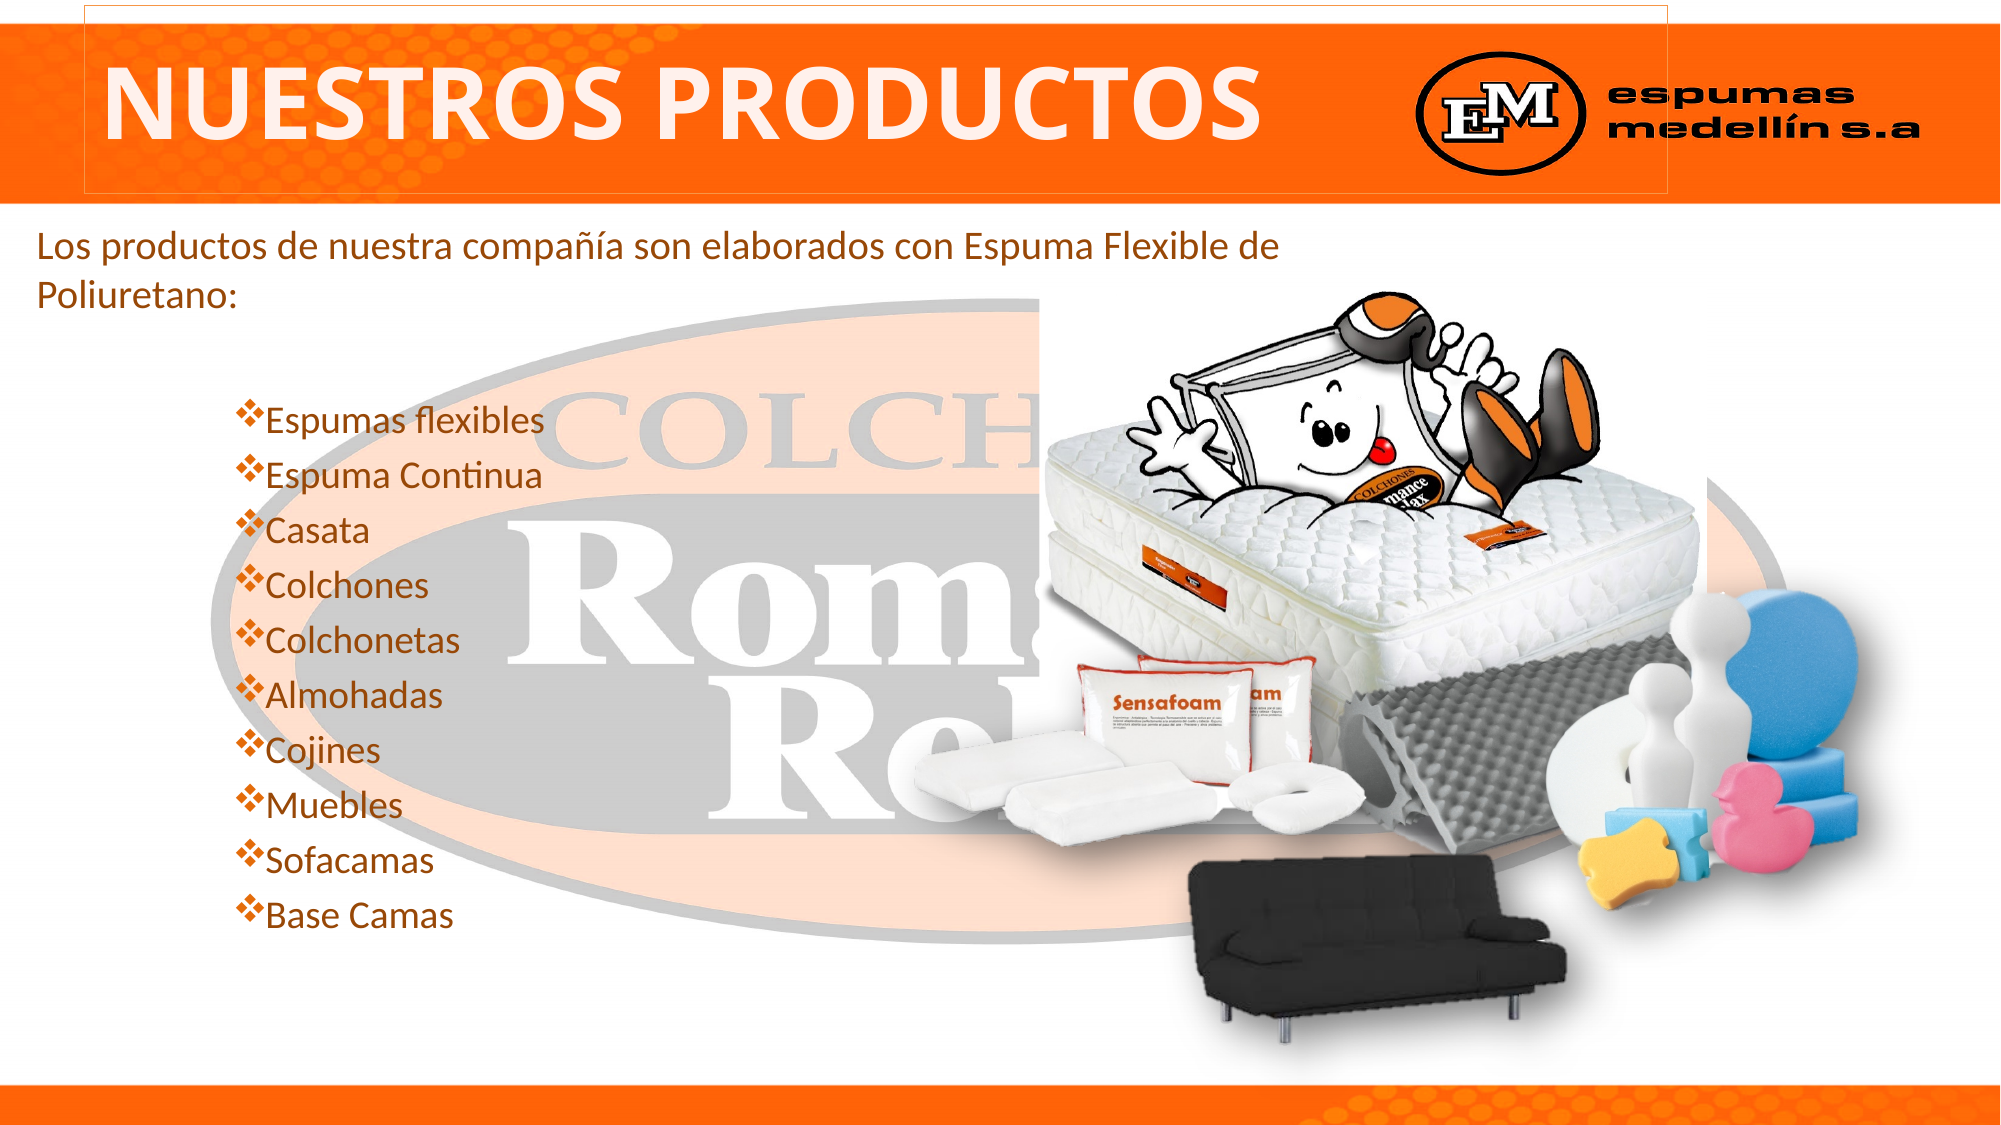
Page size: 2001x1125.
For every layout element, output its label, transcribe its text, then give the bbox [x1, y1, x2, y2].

list Los productos de nuestra compañía son elaborados con Espuma Flexible de Poliuretano: Espumas flexibles Espuma Continua Casata Colchones Colchonetas Almohadas Cojines Muebles Sofacamas Base Camas [21, 211, 1307, 954]
picture [0, 0, 2001, 1125]
title NUESTROS PRODUCTOS [84, 5, 1668, 194]
